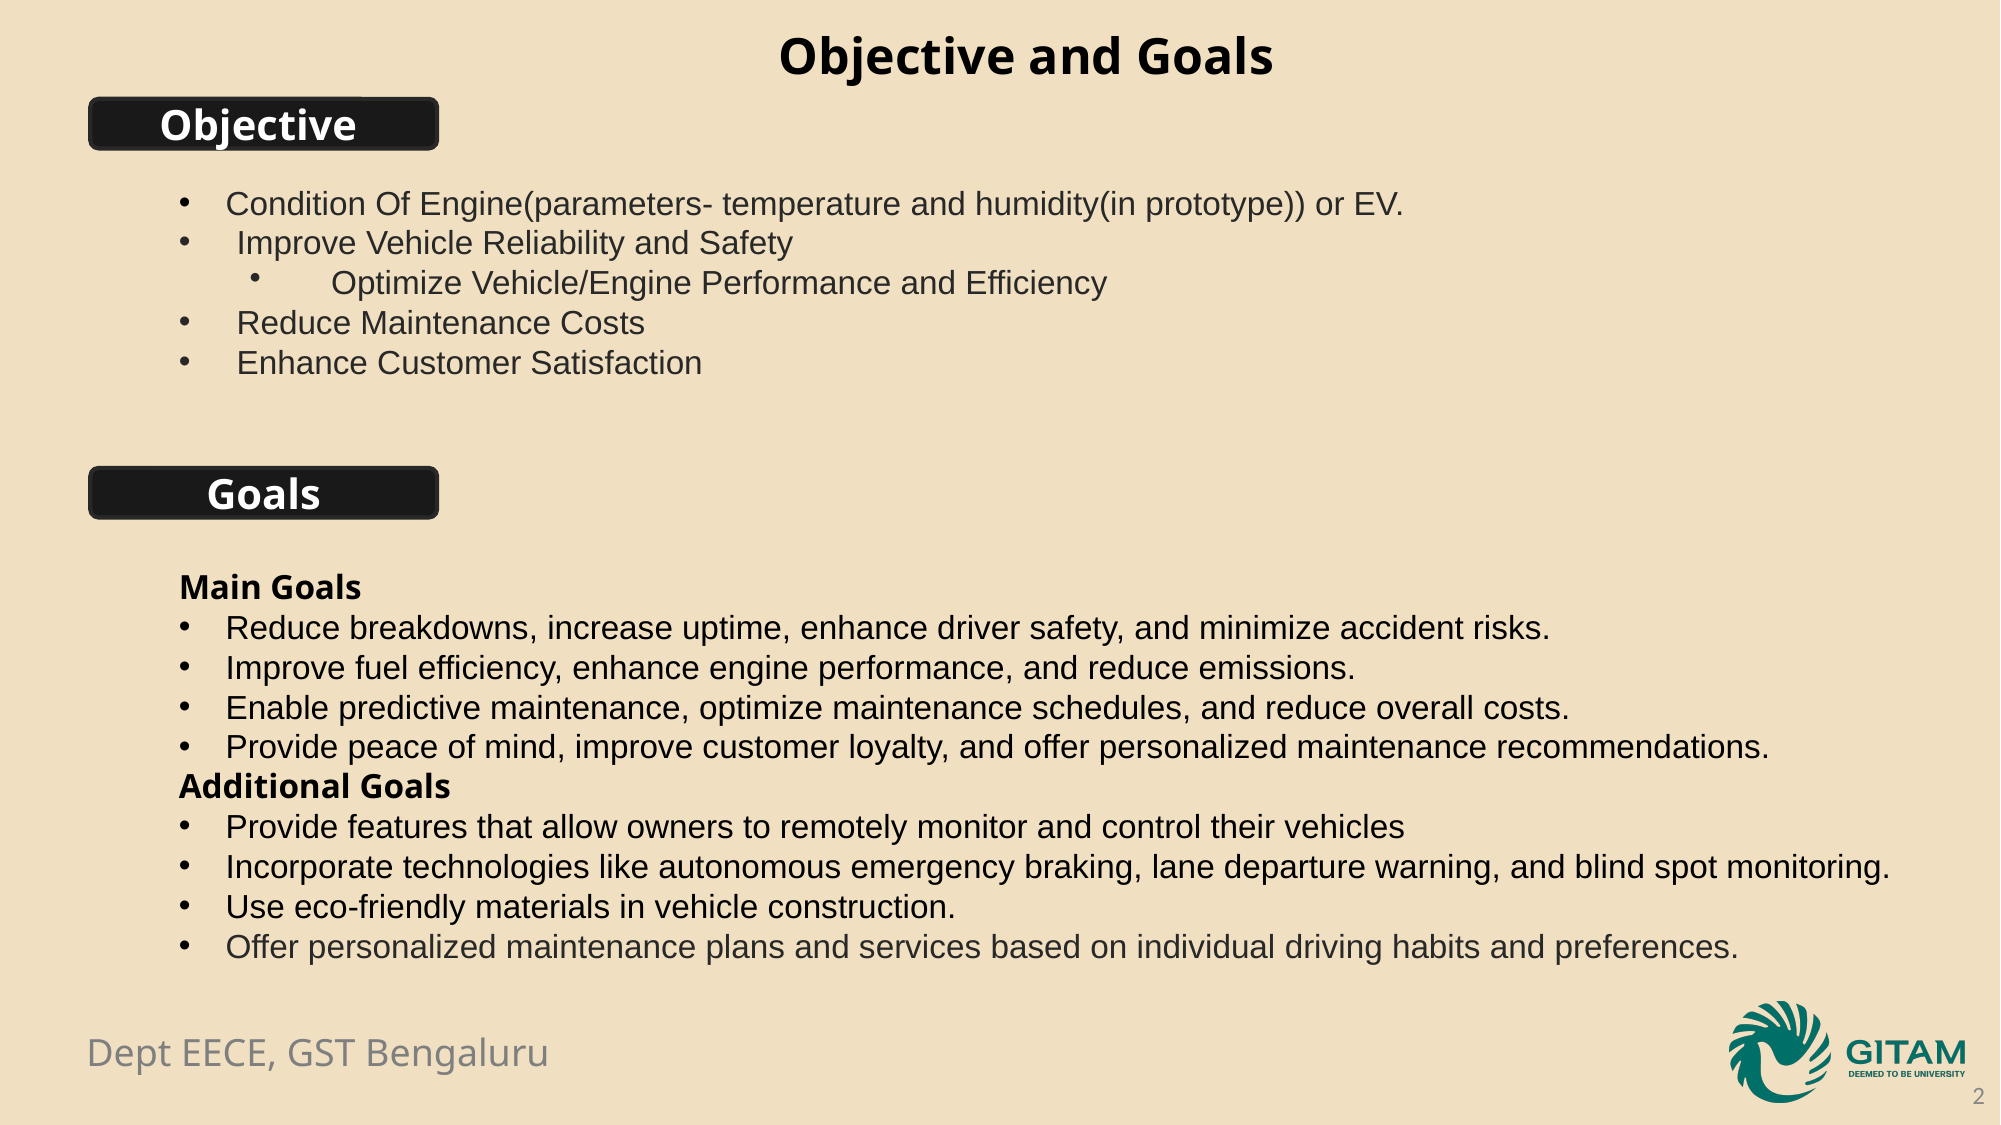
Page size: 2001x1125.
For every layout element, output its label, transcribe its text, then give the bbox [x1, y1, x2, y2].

picture [1729, 1001, 1965, 1065]
text_box Main Goals Reduce breakdowns, increase uptime, enhance driver safety, and minimize accident risks. Improve fuel efficiency, enhance engine performance, and reduce emissions. Enable predictive maintenance, optimize maintenance schedules, and reduce overall costs. Provide peace of mind, improve customer loyalty, and offer personalized maintenance recommendations. Additional Goals Provide features that allow owners to remotely monitor and control their vehicles Incorporate technologies like autonomous emergency braking, lane departure warning, and blind spot monitoring. Use eco-friendly materials in vehicle construction. Offer personalized maintenance plans and services based on individual driving habits and preferences. [163, 558, 1914, 1008]
text_box Objective [90, 98, 438, 149]
slide_number 2 [1550, 1065, 2000, 1125]
text_box Objective and Goals [163, 16, 1889, 98]
text_box Condition Of Engine(parameters- temperature and humidity(in prototype)) or EV. Improve Vehicle Reliability and Safety Optimize Vehicle/Engine Performance and Efficiency Reduce Maintenance Costs Enhance Customer Satisfaction [163, 174, 1800, 459]
text_box Goals [90, 467, 438, 518]
